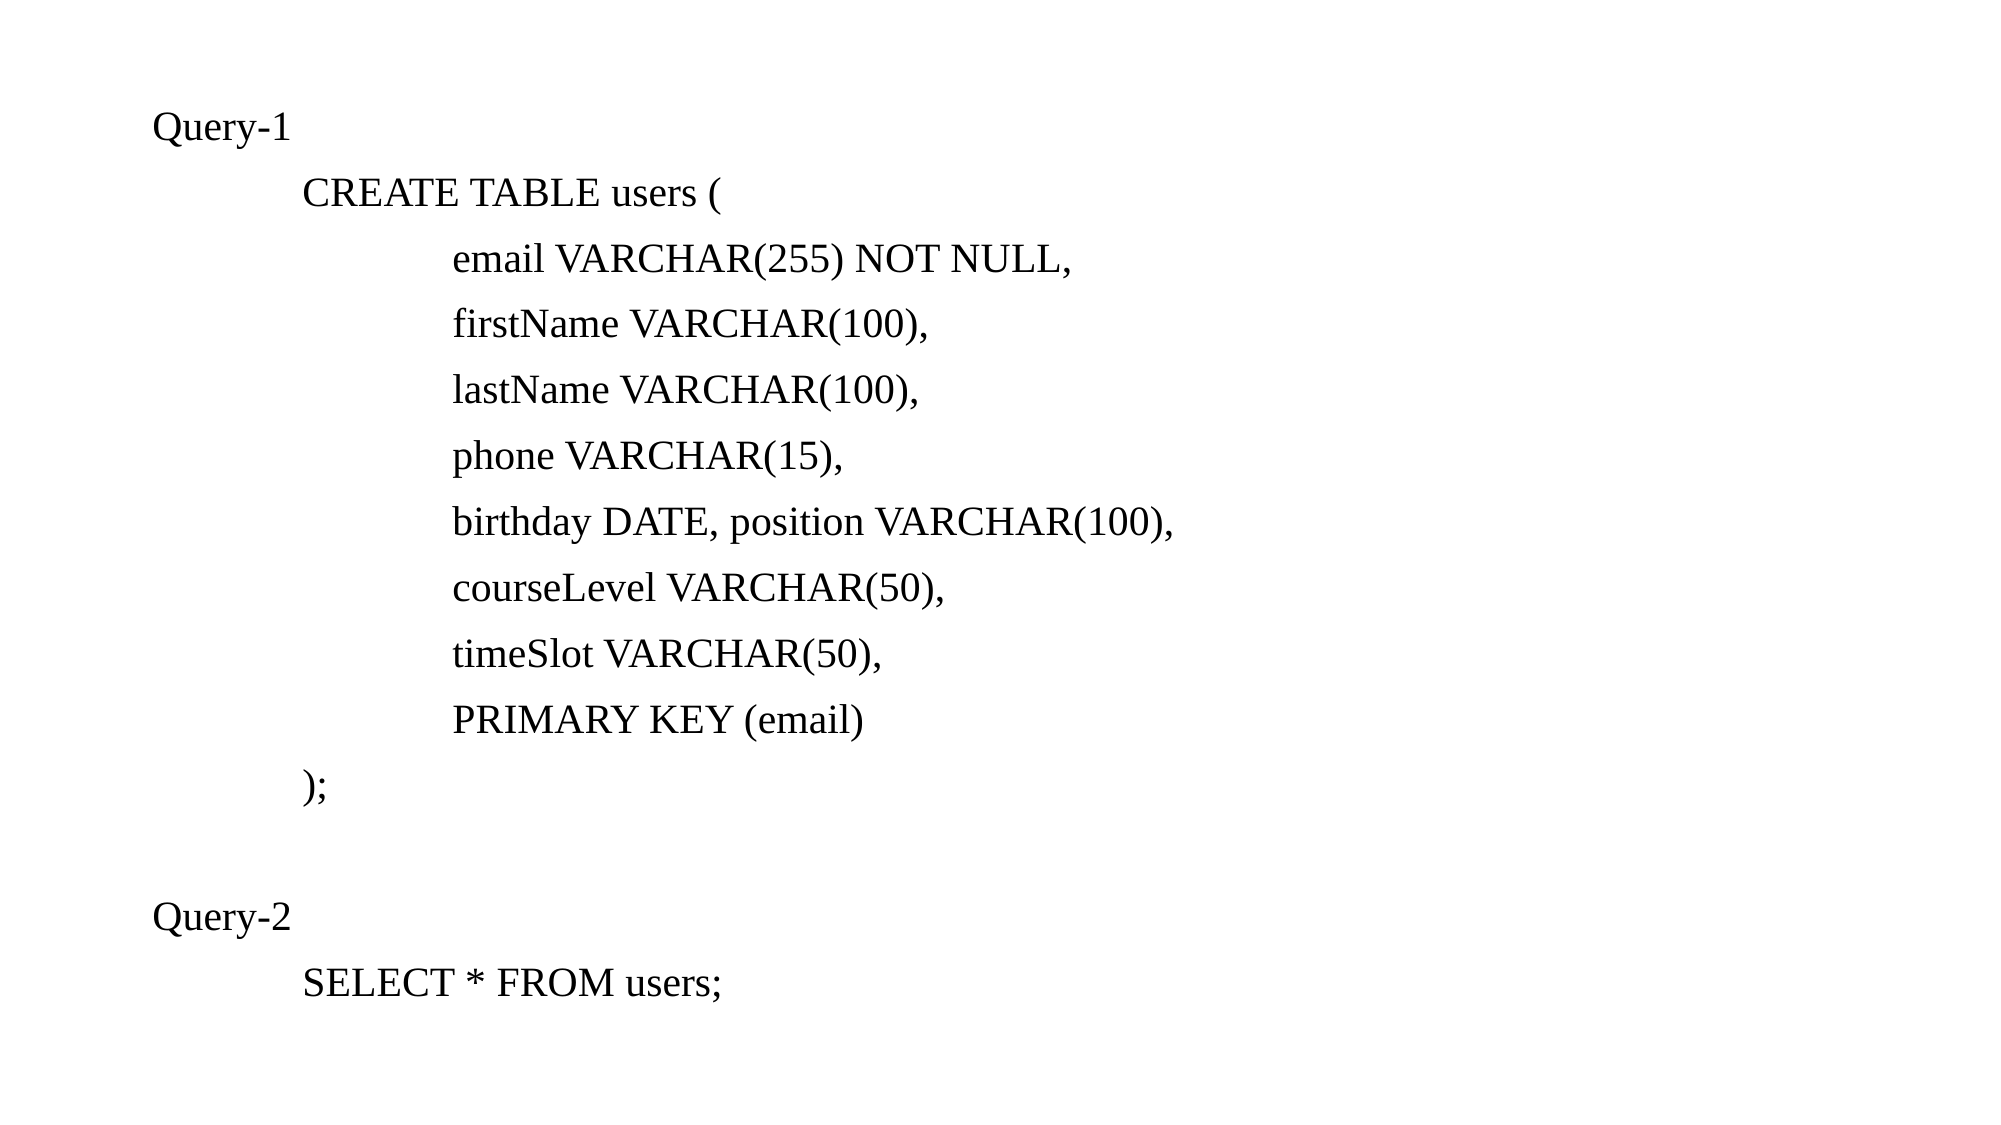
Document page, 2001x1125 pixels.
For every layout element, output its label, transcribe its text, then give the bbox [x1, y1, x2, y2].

list Query-1 CREATE TABLE users ( email VARCHAR(255) NOT NULL, firstName VARCHAR(100), lastName VARCHAR(100), phone VARCHAR(15), birthday DATE, position VARCHAR(100), courseLevel VARCHAR(50), timeSlot VARCHAR(50), PRIMARY KEY (email) ); Query-2 SELECT * FROM users; [137, 96, 1863, 1014]
